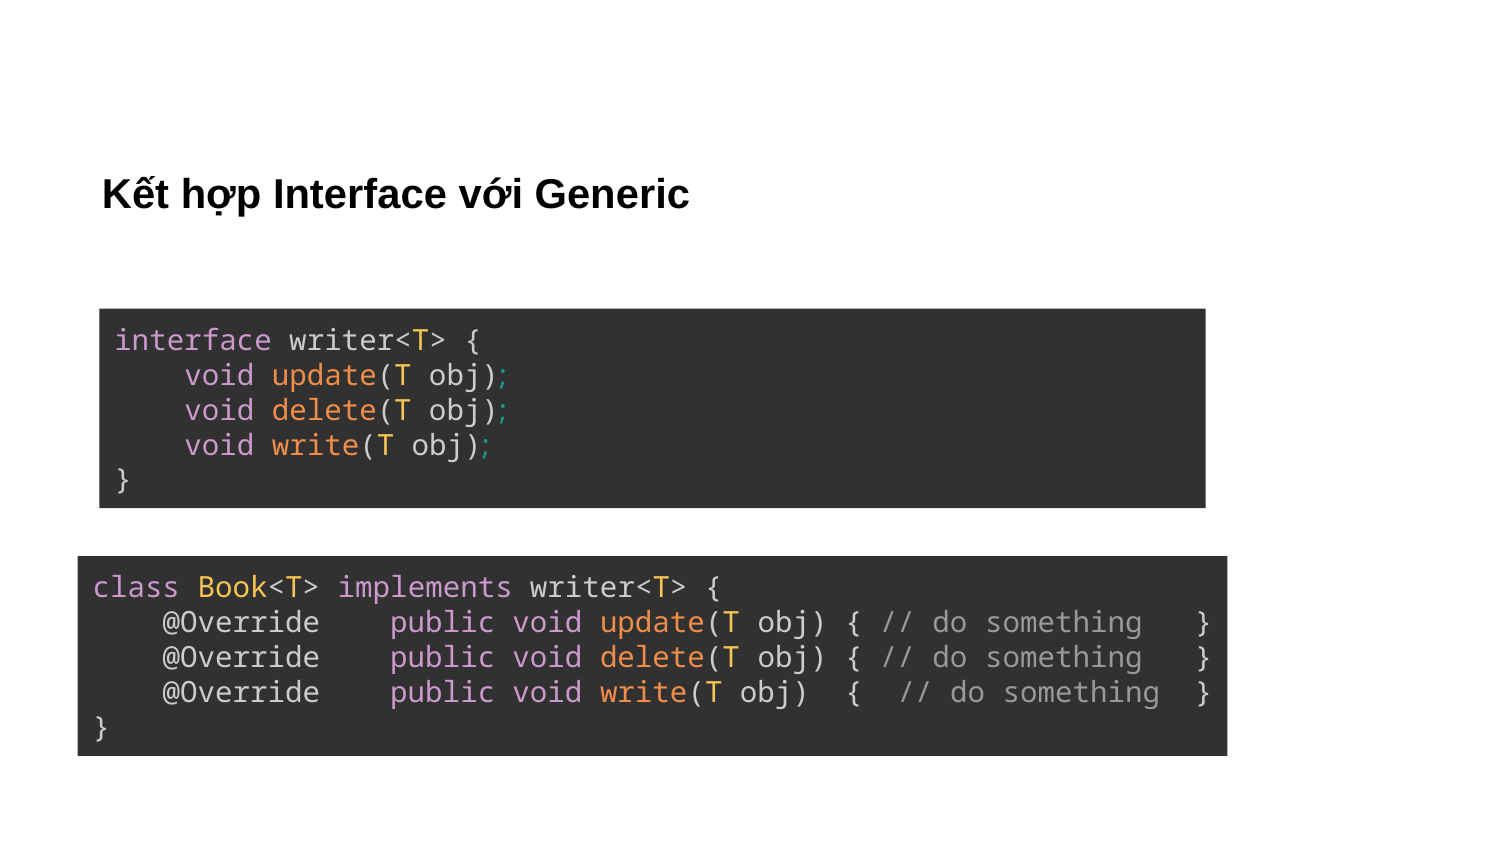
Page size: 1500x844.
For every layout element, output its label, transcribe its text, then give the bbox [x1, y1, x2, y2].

text_box Kết hợp Interface với Generic [87, 159, 967, 225]
text_box interface writer<T> { void update(T obj); void delete(T obj); void write(T obj); } [99, 308, 1206, 509]
text_box class Book<T> implements writer<T> { @Override public void update(T obj) { // do something } @Override public void delete(T obj) { // do something } @Override public void write(T obj) { // do something } } [77, 556, 1228, 756]
